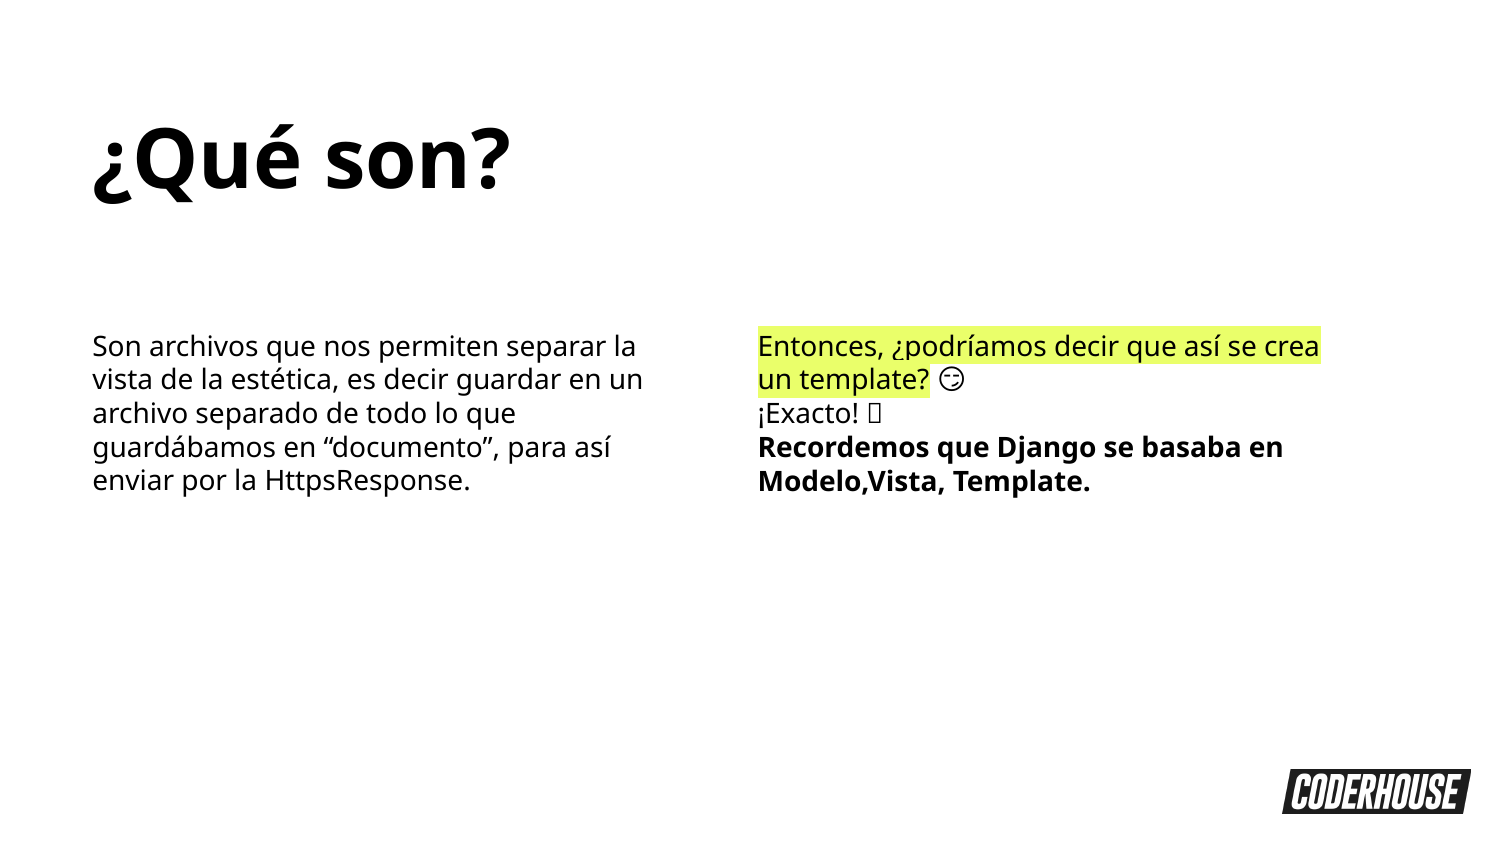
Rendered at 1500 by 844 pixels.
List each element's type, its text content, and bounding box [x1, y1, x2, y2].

text_box ¿Qué son? [77, 101, 1414, 222]
picture [1281, 769, 1471, 814]
text_box Son archivos que nos permiten separar la vista de la estética, es decir guardar en un archivo separado de todo lo que guardábamos en “documento”, para así enviar por la HttpsResponse. [77, 312, 707, 546]
text_box Entonces, ¿podríamos decir que así se crea un template? 😏 ¡Exacto! 👏 Recordemos que Django se basaba en Modelo,Vista, Template. [742, 312, 1372, 512]
